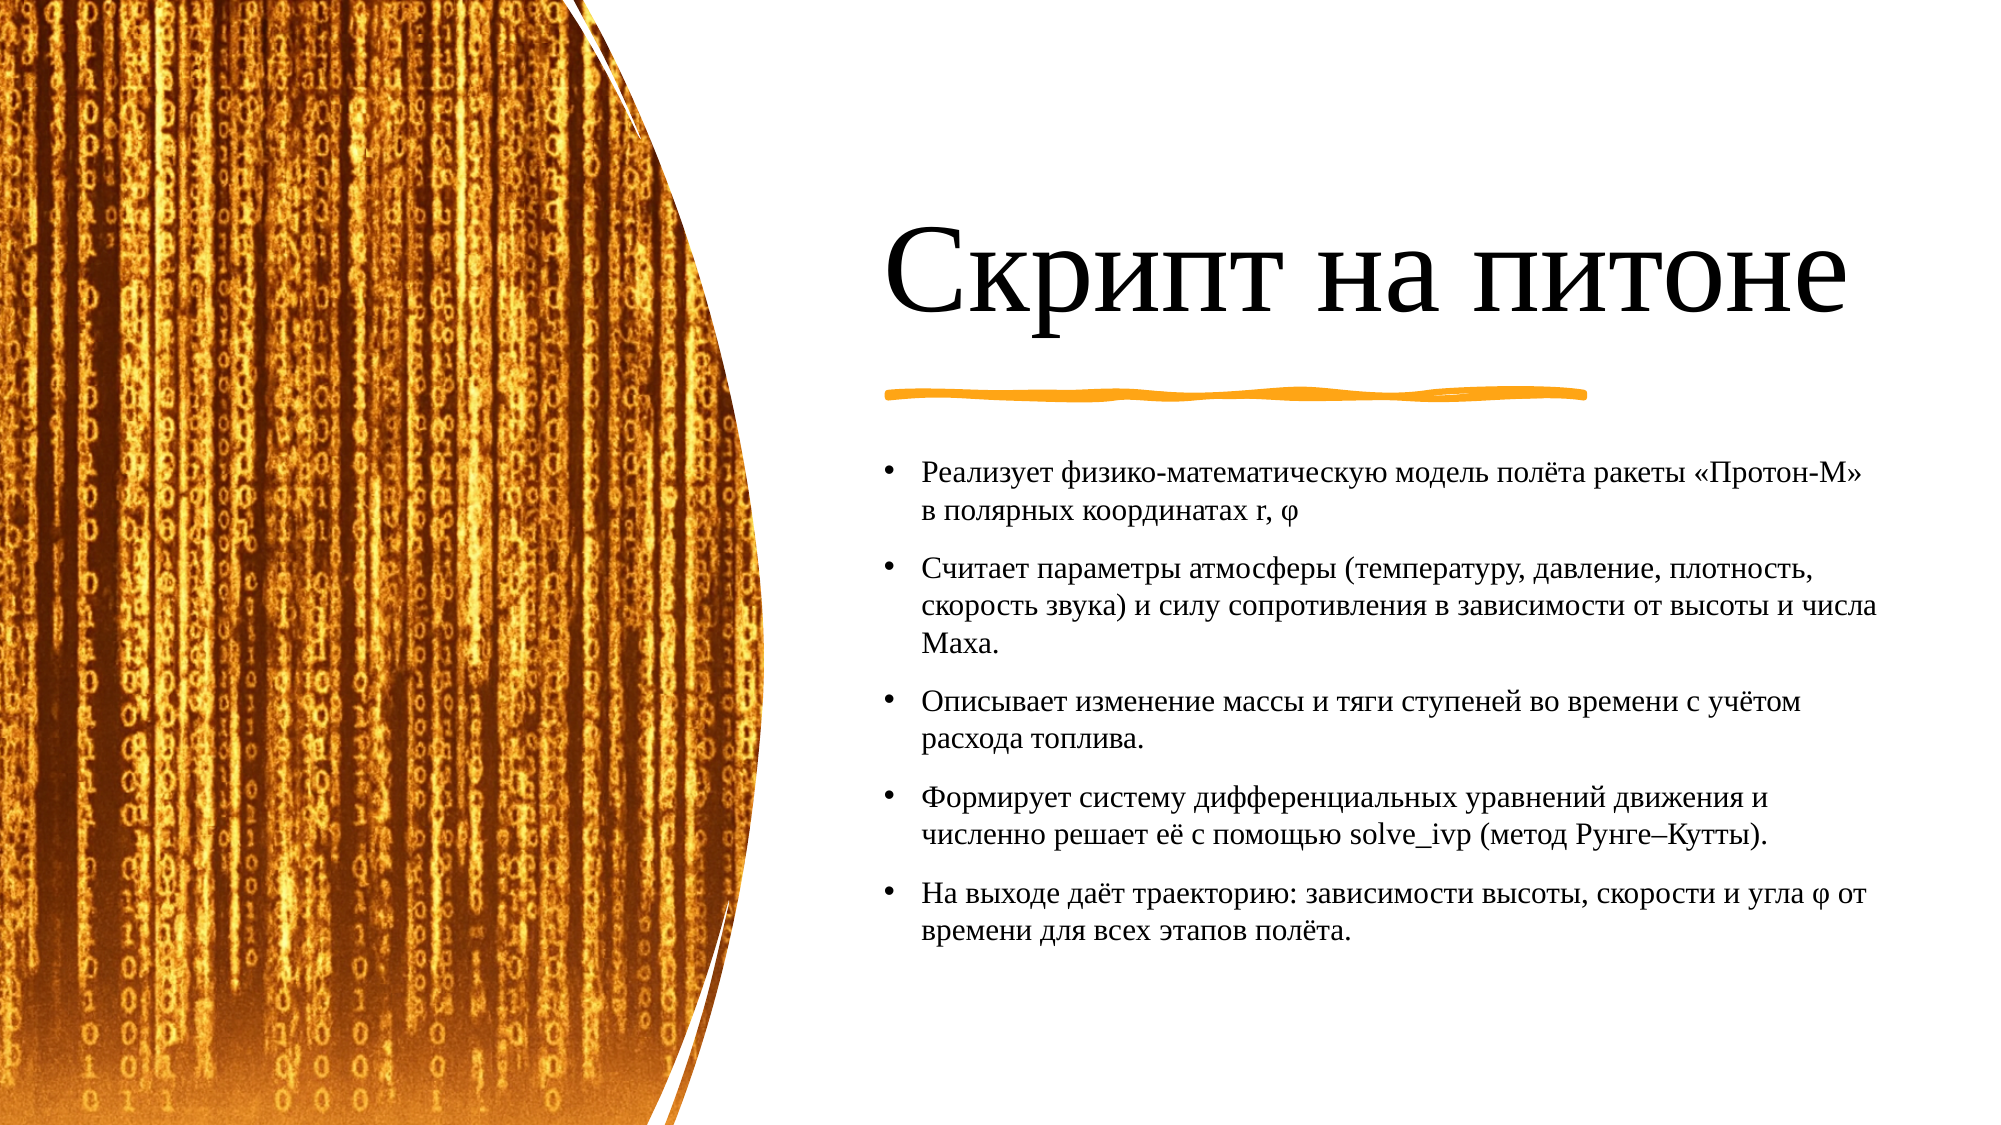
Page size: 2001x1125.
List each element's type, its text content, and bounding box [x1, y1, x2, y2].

picture [0, 0, 764, 1125]
list Реализует физико-математическую модель полёта ракеты «Протон-М» в полярных координатах r, φ Считает параметры атмосферы (температуру, давление, плотность, скорость звука) и силу сопротивления в зависимости от высоты и числа Маха. Описывает изменение массы и тяги ступеней во времени с учётом расхода топлива. Формирует систему дифференциальных уравнений движения и численно решает её с помощью solve_ivp (метод Рунге–Кутты). На выходе даёт траекторию: зависимости высоты, скорости и угла φ от времени для всех этапов полёта. [869, 443, 1895, 1016]
text_box [886, 388, 1586, 401]
title Скрипт на питоне [869, 53, 1895, 347]
text_box [764, 0, 2000, 1125]
